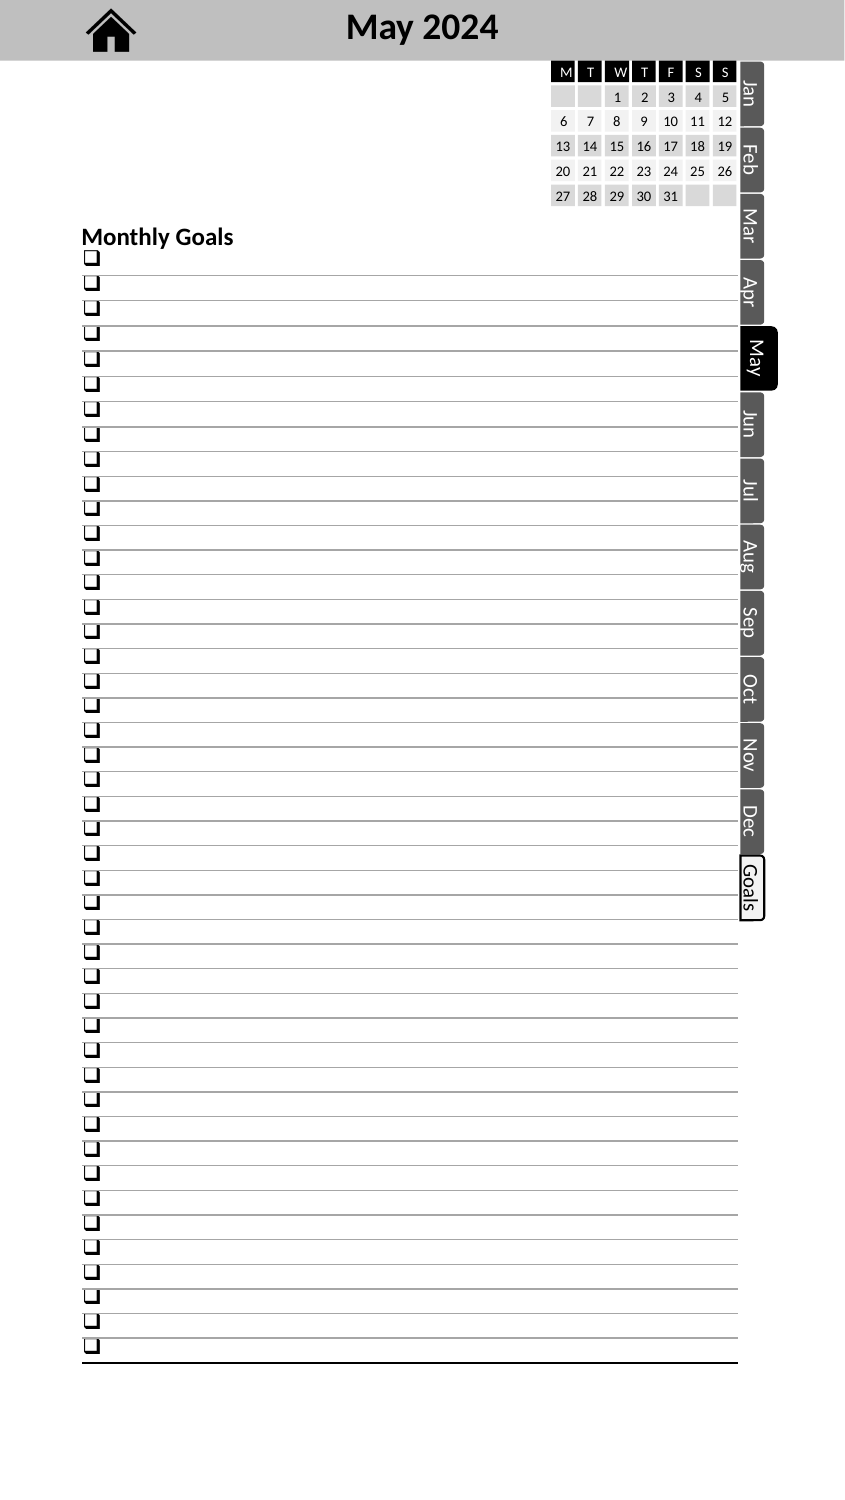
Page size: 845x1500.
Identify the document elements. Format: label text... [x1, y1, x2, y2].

picture [82, 1, 140, 59]
list May 2024 [190, 0, 655, 61]
